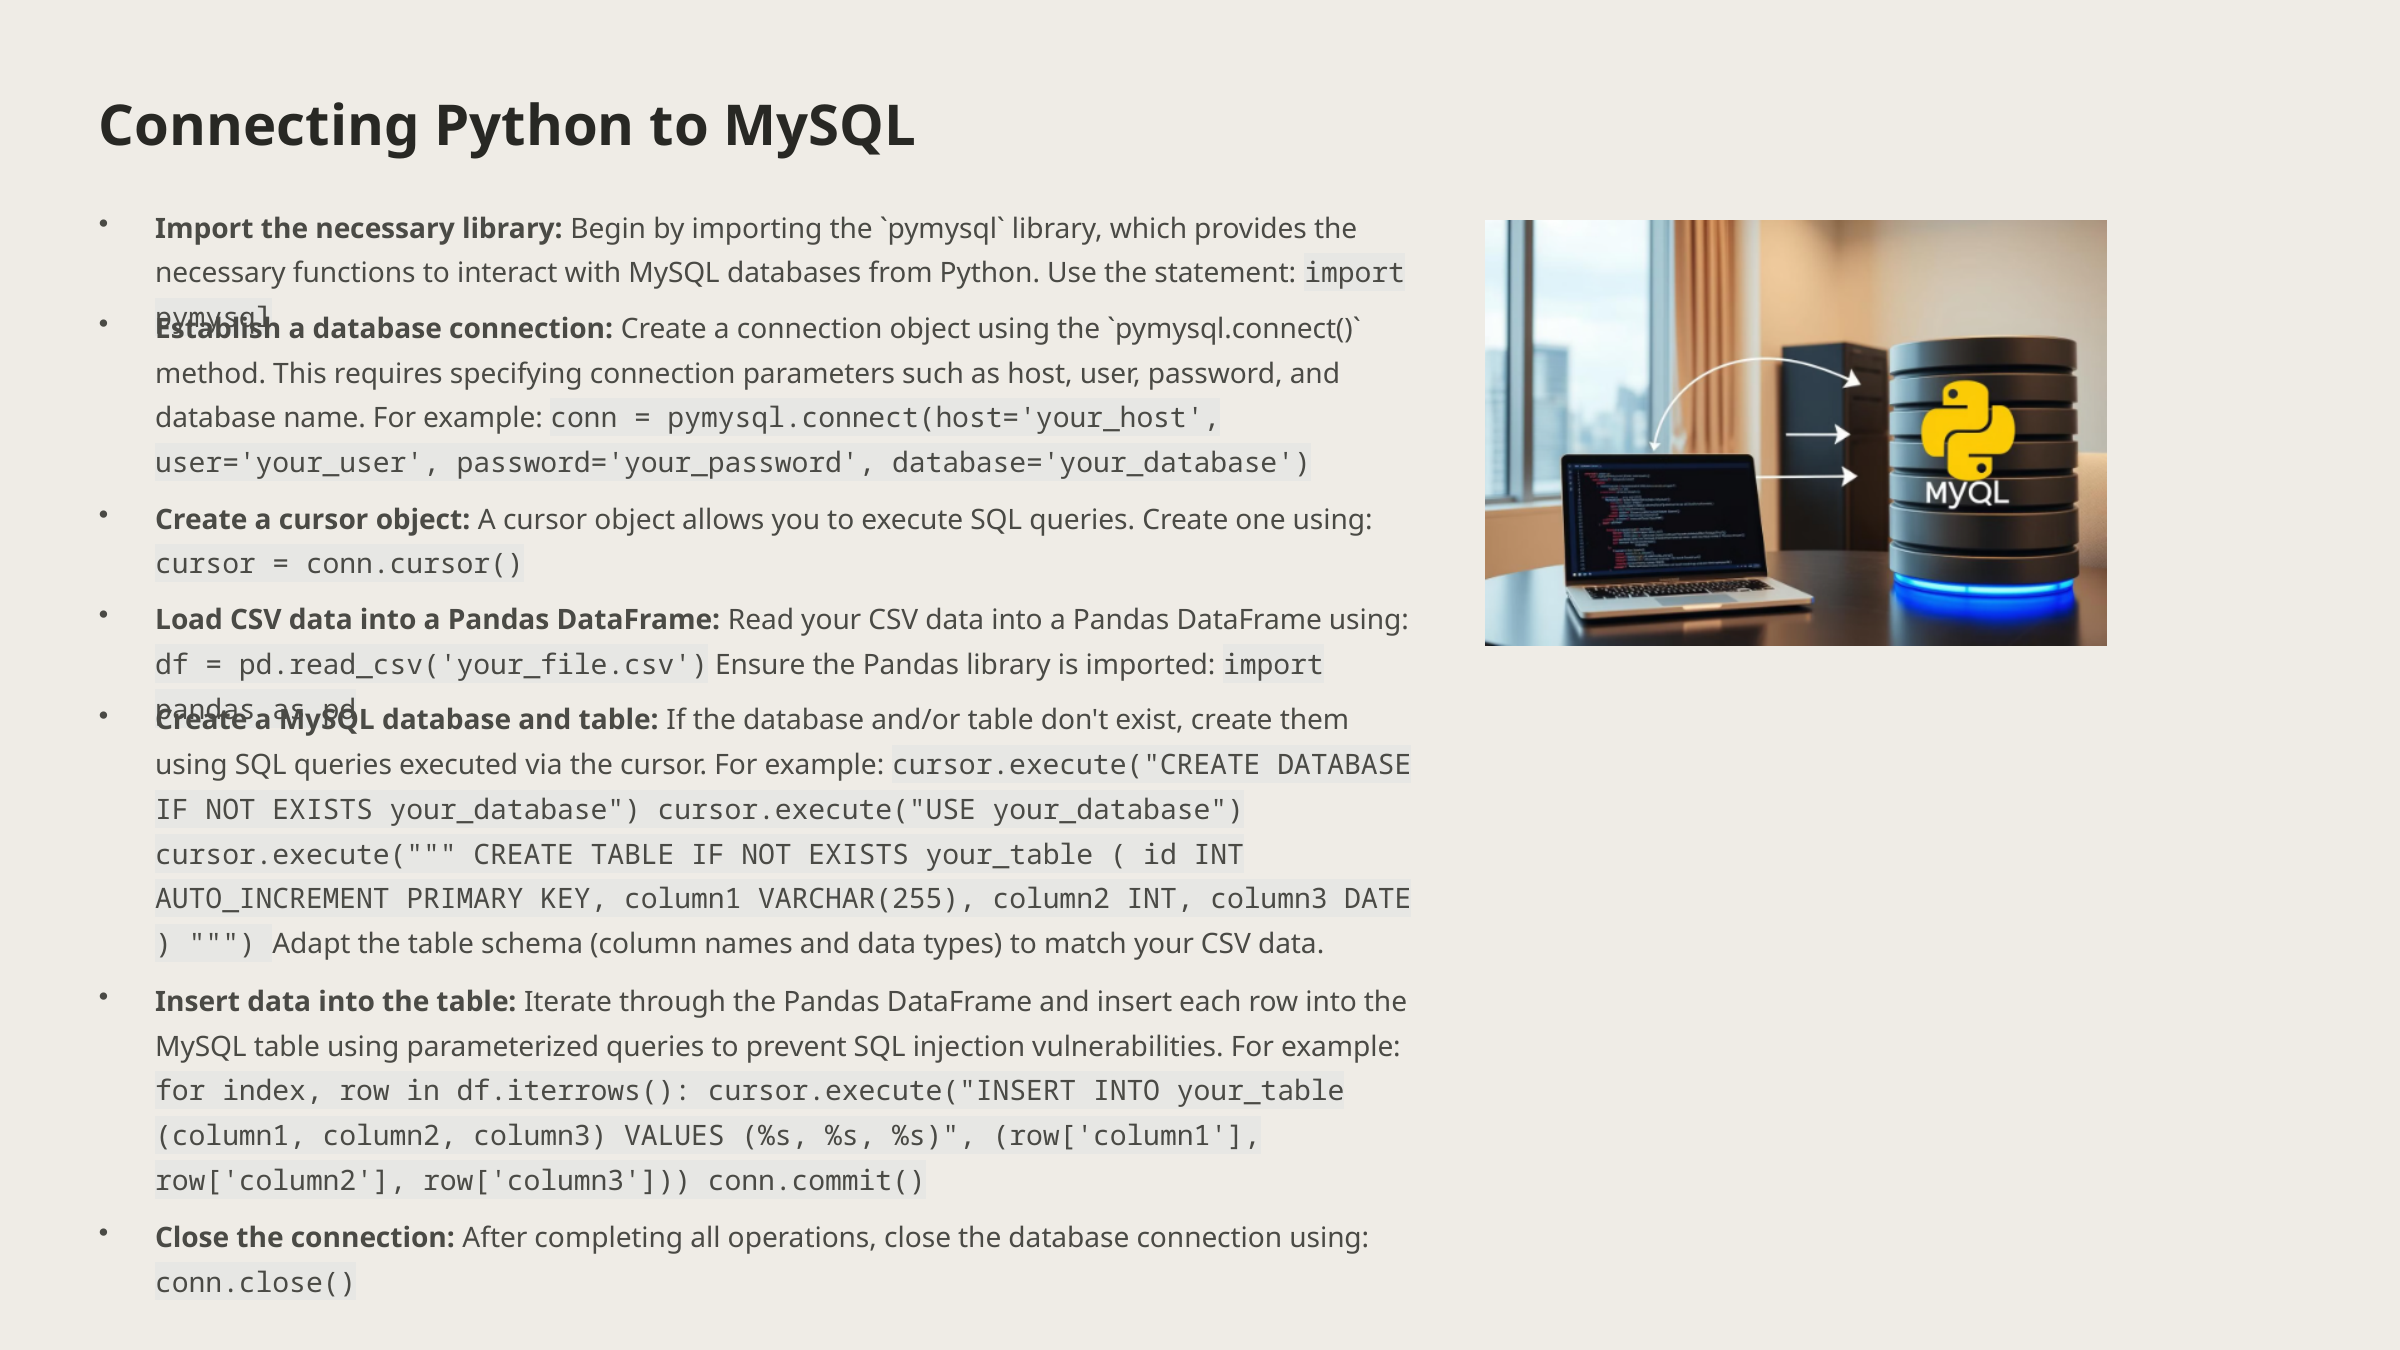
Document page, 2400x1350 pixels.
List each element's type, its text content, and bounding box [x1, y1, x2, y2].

text_box Establish a database connection: Create a connection object using the `pymysql.connect()` method. This requires specifying connection parameters such as host, user, password, and database name. For example: conn = pymysql.connect(host='your_host', user='your_user', password='your_password', database='your_database') [98, 299, 1416, 481]
text_box Connecting Python to MySQL [98, 86, 847, 158]
text_box Load CSV data into a Pandas DataFrame: Read your CSV data into a Pandas DataFrame using: df = pd.read_csv('your_file.csv') Ensure the Pandas library is imported: import pandas as pd [98, 590, 1416, 681]
text_box Close the connection: After completing all operations, close the database connection using: conn.close() [98, 1208, 1416, 1299]
text_box Insert data into the table: Iterate through the Pandas DataFrame and insert each row into the MySQL table using parameterized queries to prevent SQL injection vulnerabilities. For example: for index, row in df.iterrows(): cursor.execute("INSERT INTO your_table (column1, column2, column3) VALUES (%s, %s, %s)", (row['column1'], row['column2'], row['column3'])) conn.commit() [98, 972, 1416, 1153]
text_box Create a cursor object: A cursor object allows you to execute SQL queries. Create one using: cursor = conn.cursor() [98, 490, 1416, 581]
picture [1485, 220, 2107, 646]
text_box Create a MySQL database and table: If the database and/or table don't exist, create them using SQL queries executed via the cursor. For example: cursor.execute("CREATE DATABASE IF NOT EXISTS your_database") cursor.execute("USE your_database") cursor.execute(""" CREATE TABLE IF NOT EXISTS your_table ( id INT AUTO_INCREMENT PRIMARY KEY, column1 VARCHAR(255), column2 INT, column3 DATE ) """) Adapt the table schema (column names and data types) to match your CSV data. [98, 690, 1416, 963]
text_box Import the necessary library: Begin by importing the `pymysql` library, which provides the necessary functions to interact with MySQL databases from Python. Use the statement: import pymysql [98, 198, 1416, 290]
